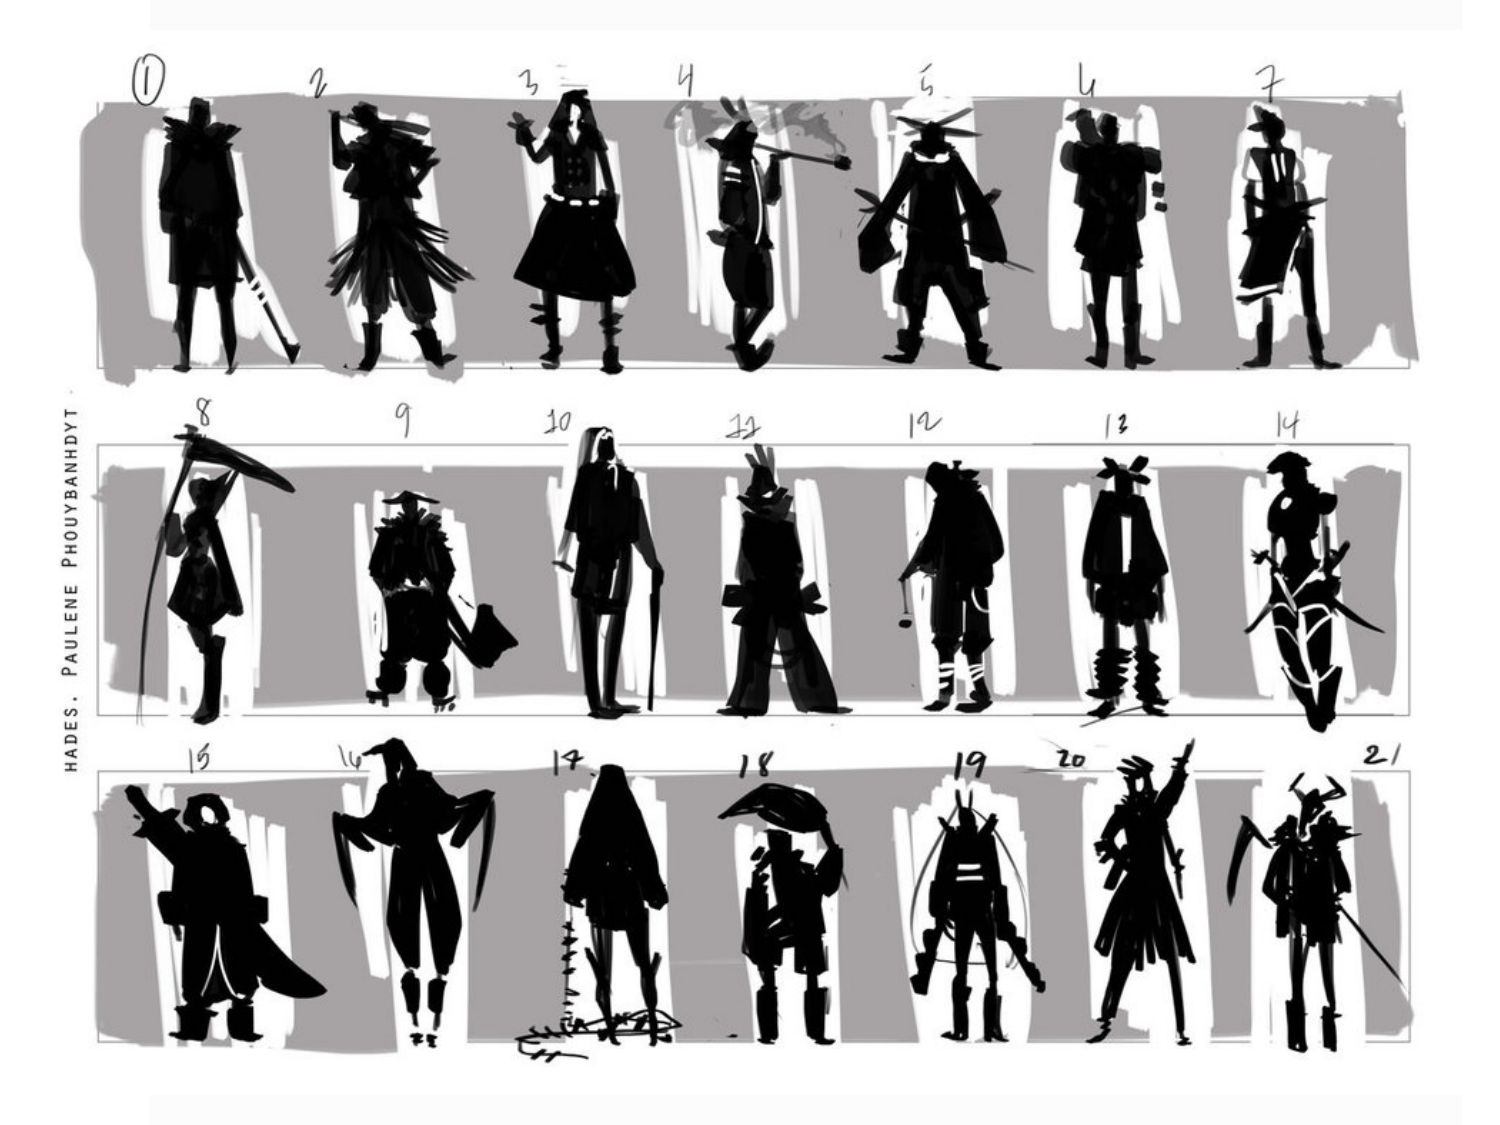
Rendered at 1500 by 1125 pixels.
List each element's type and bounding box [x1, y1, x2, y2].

picture [57, 43, 1432, 1068]
